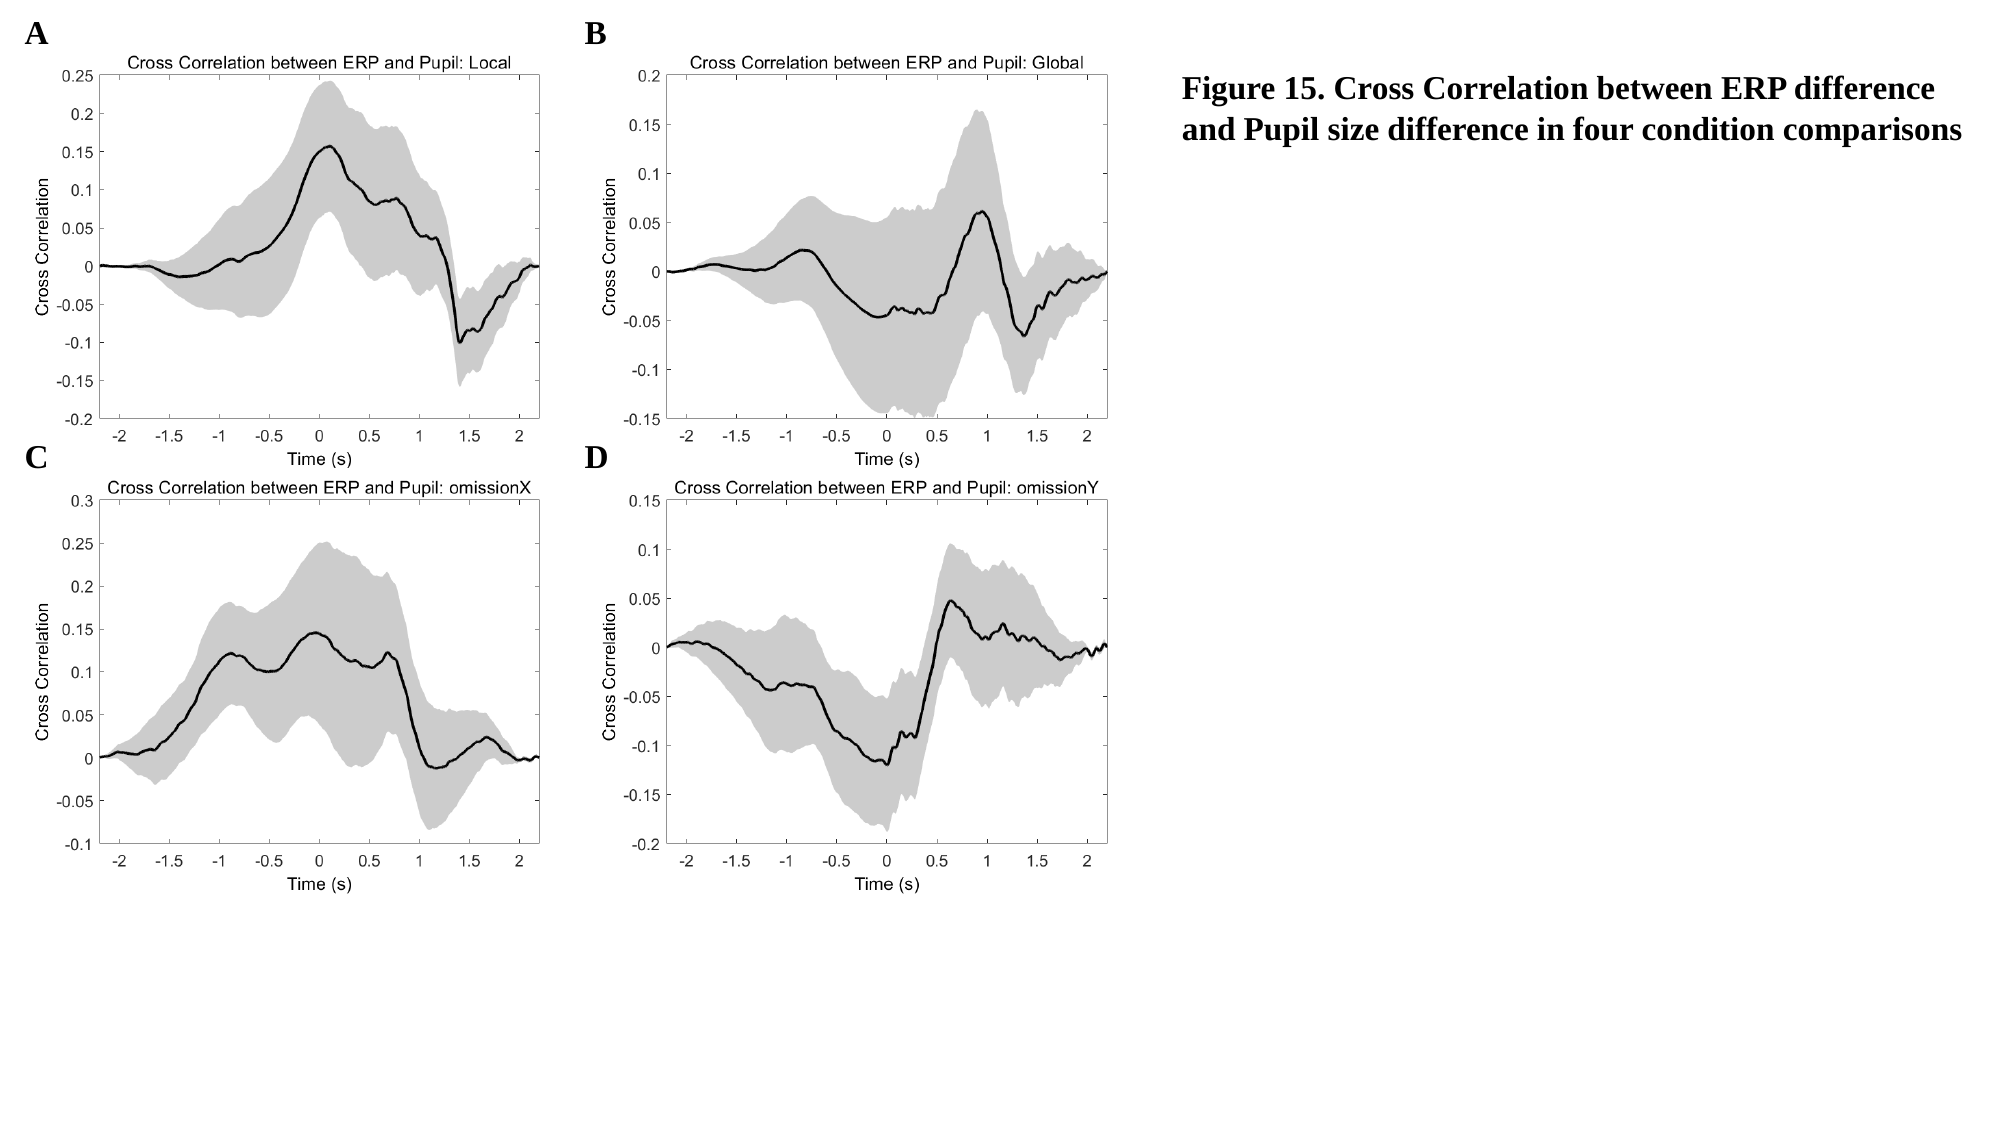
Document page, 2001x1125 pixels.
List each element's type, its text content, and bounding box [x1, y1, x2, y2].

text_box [9, 3, 1160, 894]
text_box Figure 15. Cross Correlation between ERP difference and Pupil size difference in four condition comparisons [1167, 59, 1991, 154]
